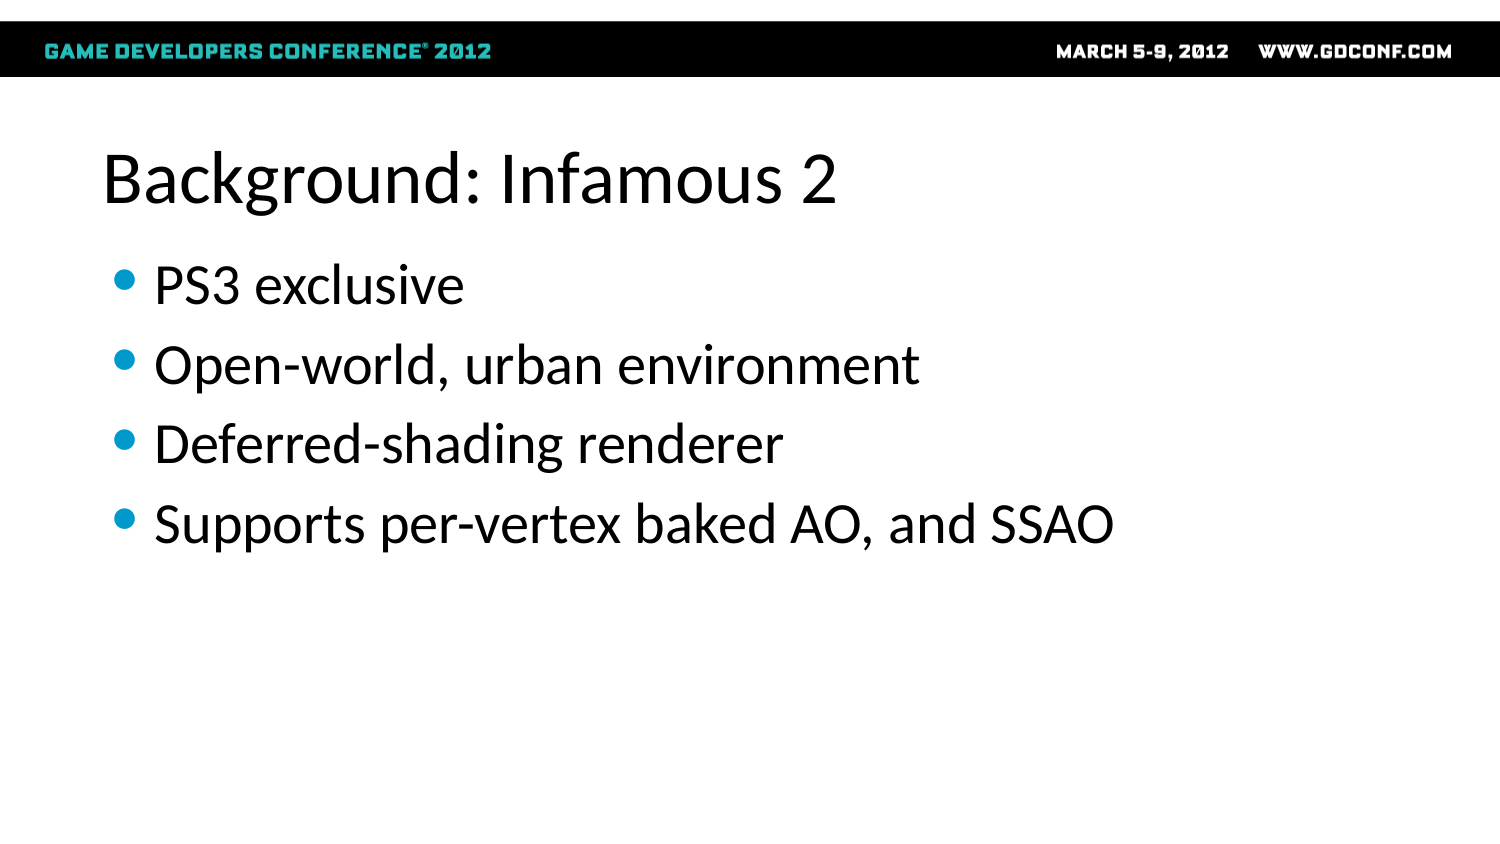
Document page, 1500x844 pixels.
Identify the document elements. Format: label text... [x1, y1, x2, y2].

title Background: Infamous 2 [87, 109, 1413, 238]
list PS3 exclusive Open-world, urban environment Deferred-shading renderer Supports per-vertex baked AO, and SSAO [87, 246, 1413, 698]
picture [0, 0, 1500, 77]
